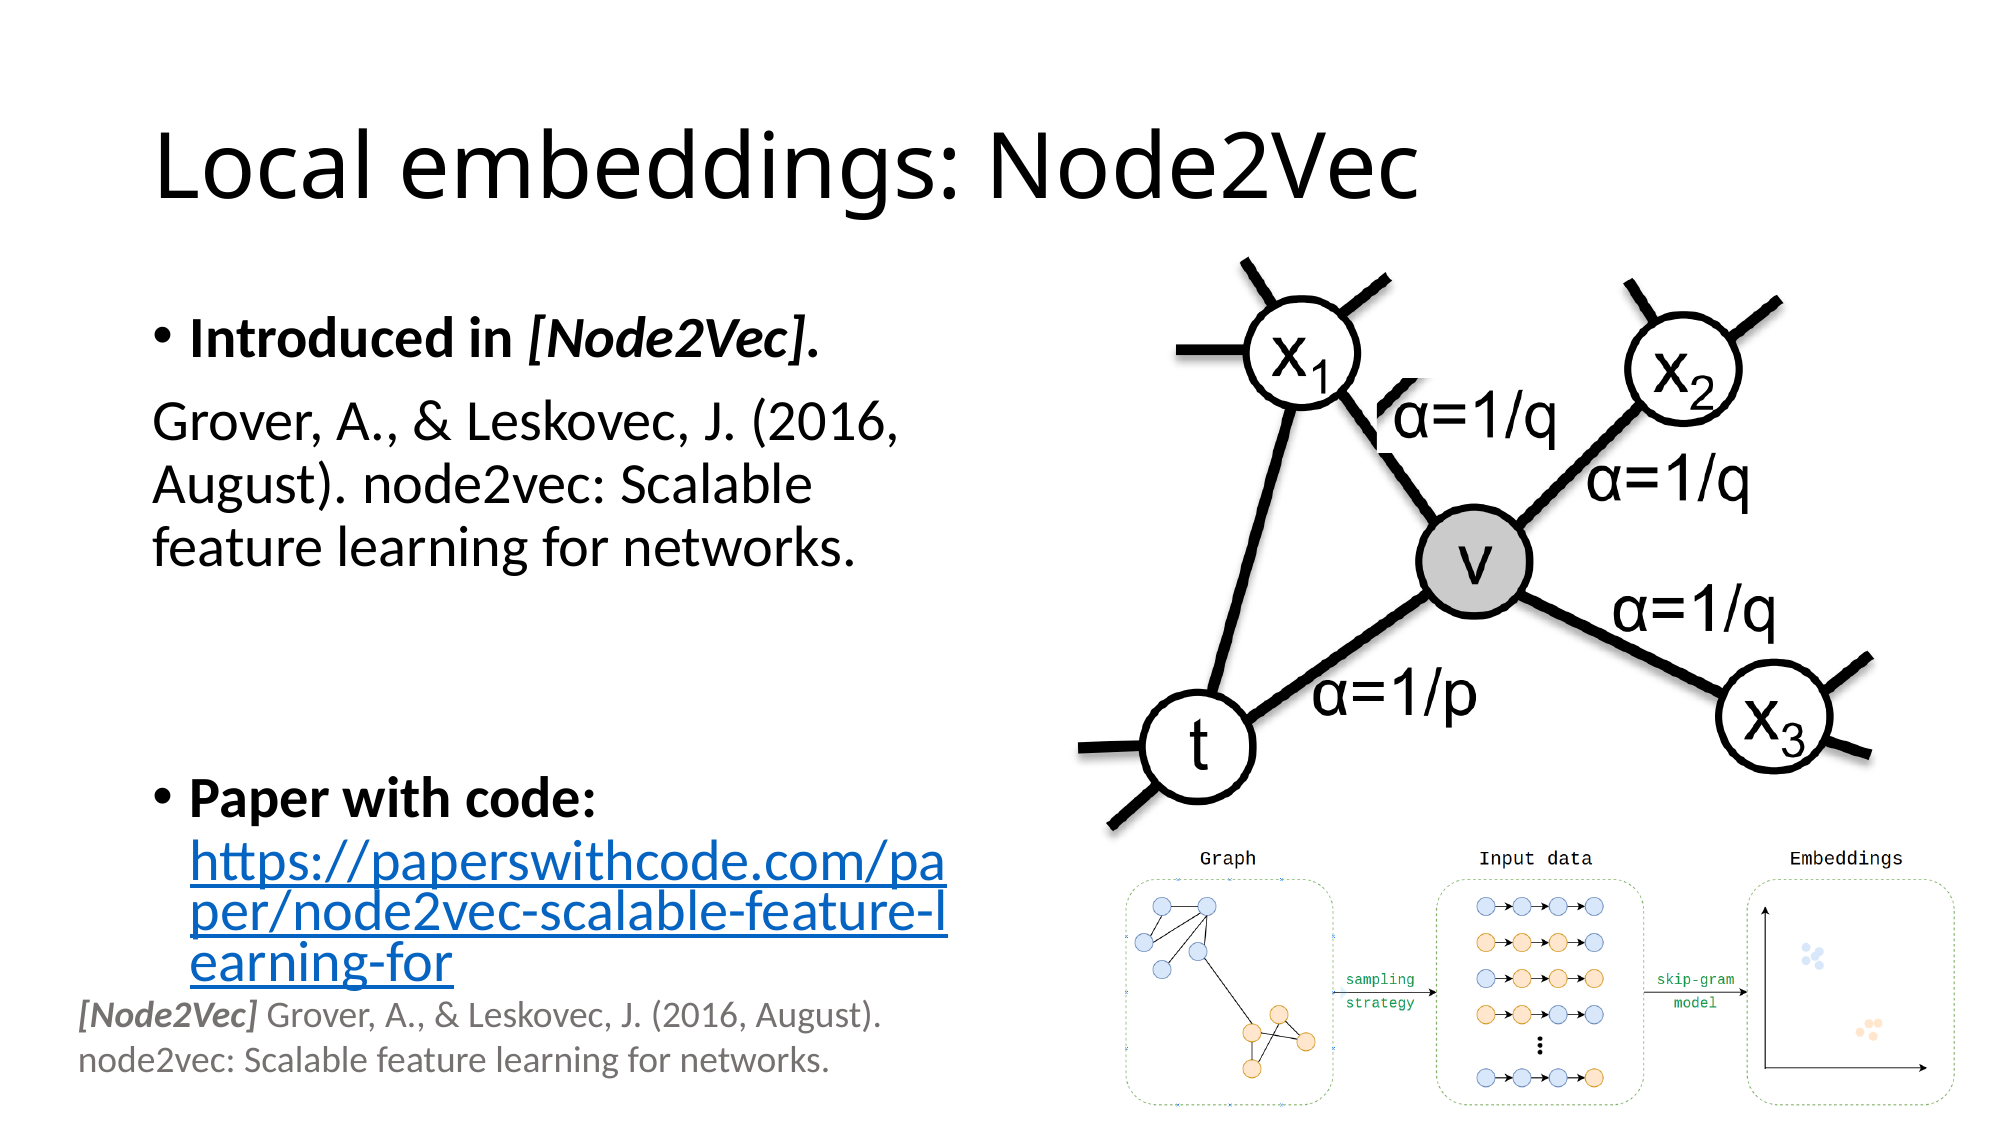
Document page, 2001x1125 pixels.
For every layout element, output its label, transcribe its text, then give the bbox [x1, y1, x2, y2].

list Introduced in [Node2Vec]. Grover, A., & Leskovec, J. (2016, August). node2vec: Scalable feature learning for networks. Paper with code: https://paperswithcode.com/paper/node2vec-scalable-feature-learning-for [137, 299, 988, 1014]
text_box [Node2Vec] Grover, A., & Leskovec, J. (2016, August). node2vec: Scalable feature learning for networks. [63, 982, 936, 1088]
title Local embeddings: Node2Vec [137, 59, 1863, 278]
picture [1045, 223, 1957, 1110]
